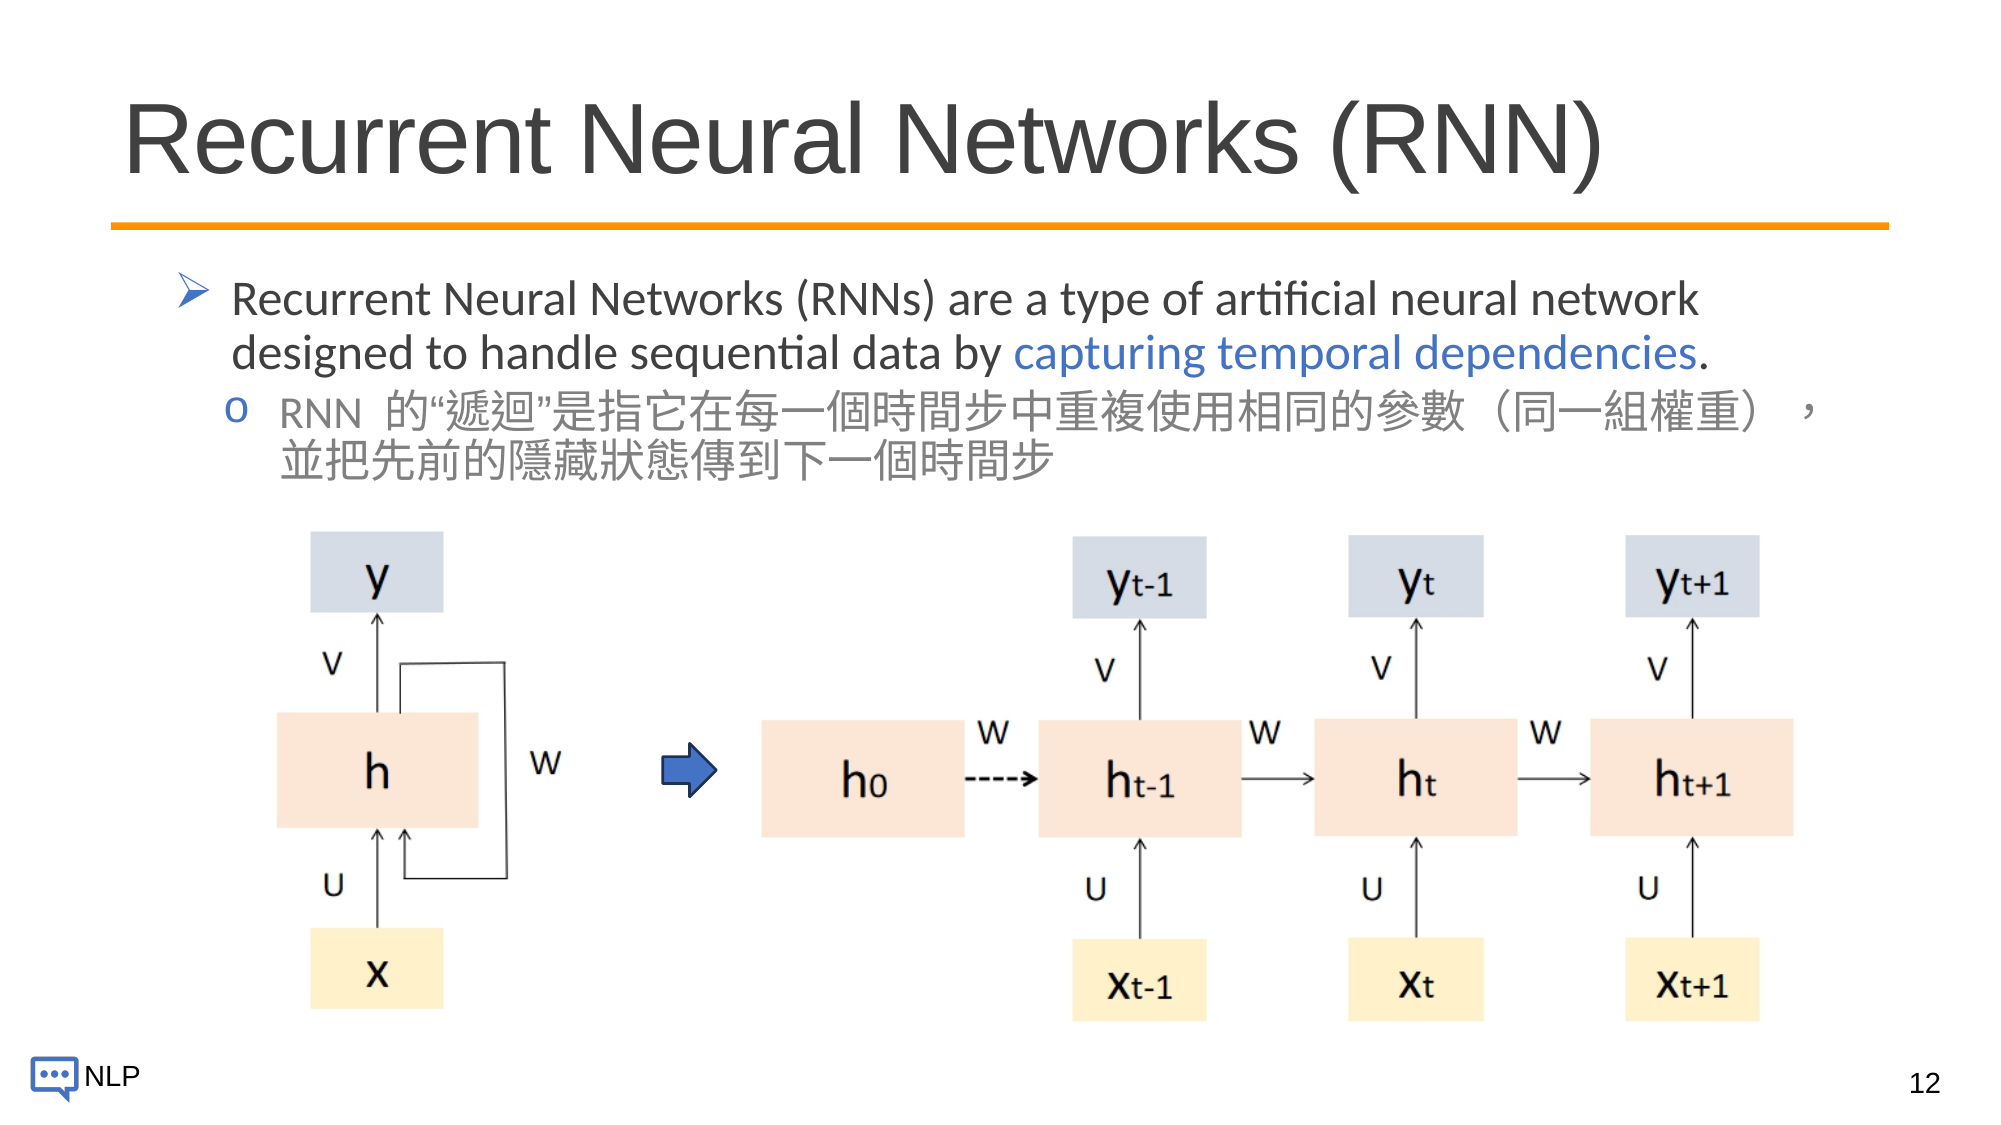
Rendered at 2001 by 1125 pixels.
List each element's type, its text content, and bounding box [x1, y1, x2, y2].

text_box [661, 742, 718, 799]
text_box Recurrent Neural Networks (RNNs) are a type of artificial neural network designed to handle sequential data by capturing temporal dependencies. RNN 的“遞迴”是指它在每一個時間步中重複使用相同的參數（同一組權重），並把先前的隱藏狀態傳到下一個時間步 [174, 264, 1825, 925]
slide_number 12 [1740, 1052, 1957, 1113]
picture [250, 521, 574, 1016]
picture [740, 503, 1831, 1060]
title Recurrent Neural Networks (RNN) [107, 58, 1899, 228]
picture [23, 1047, 86, 1110]
